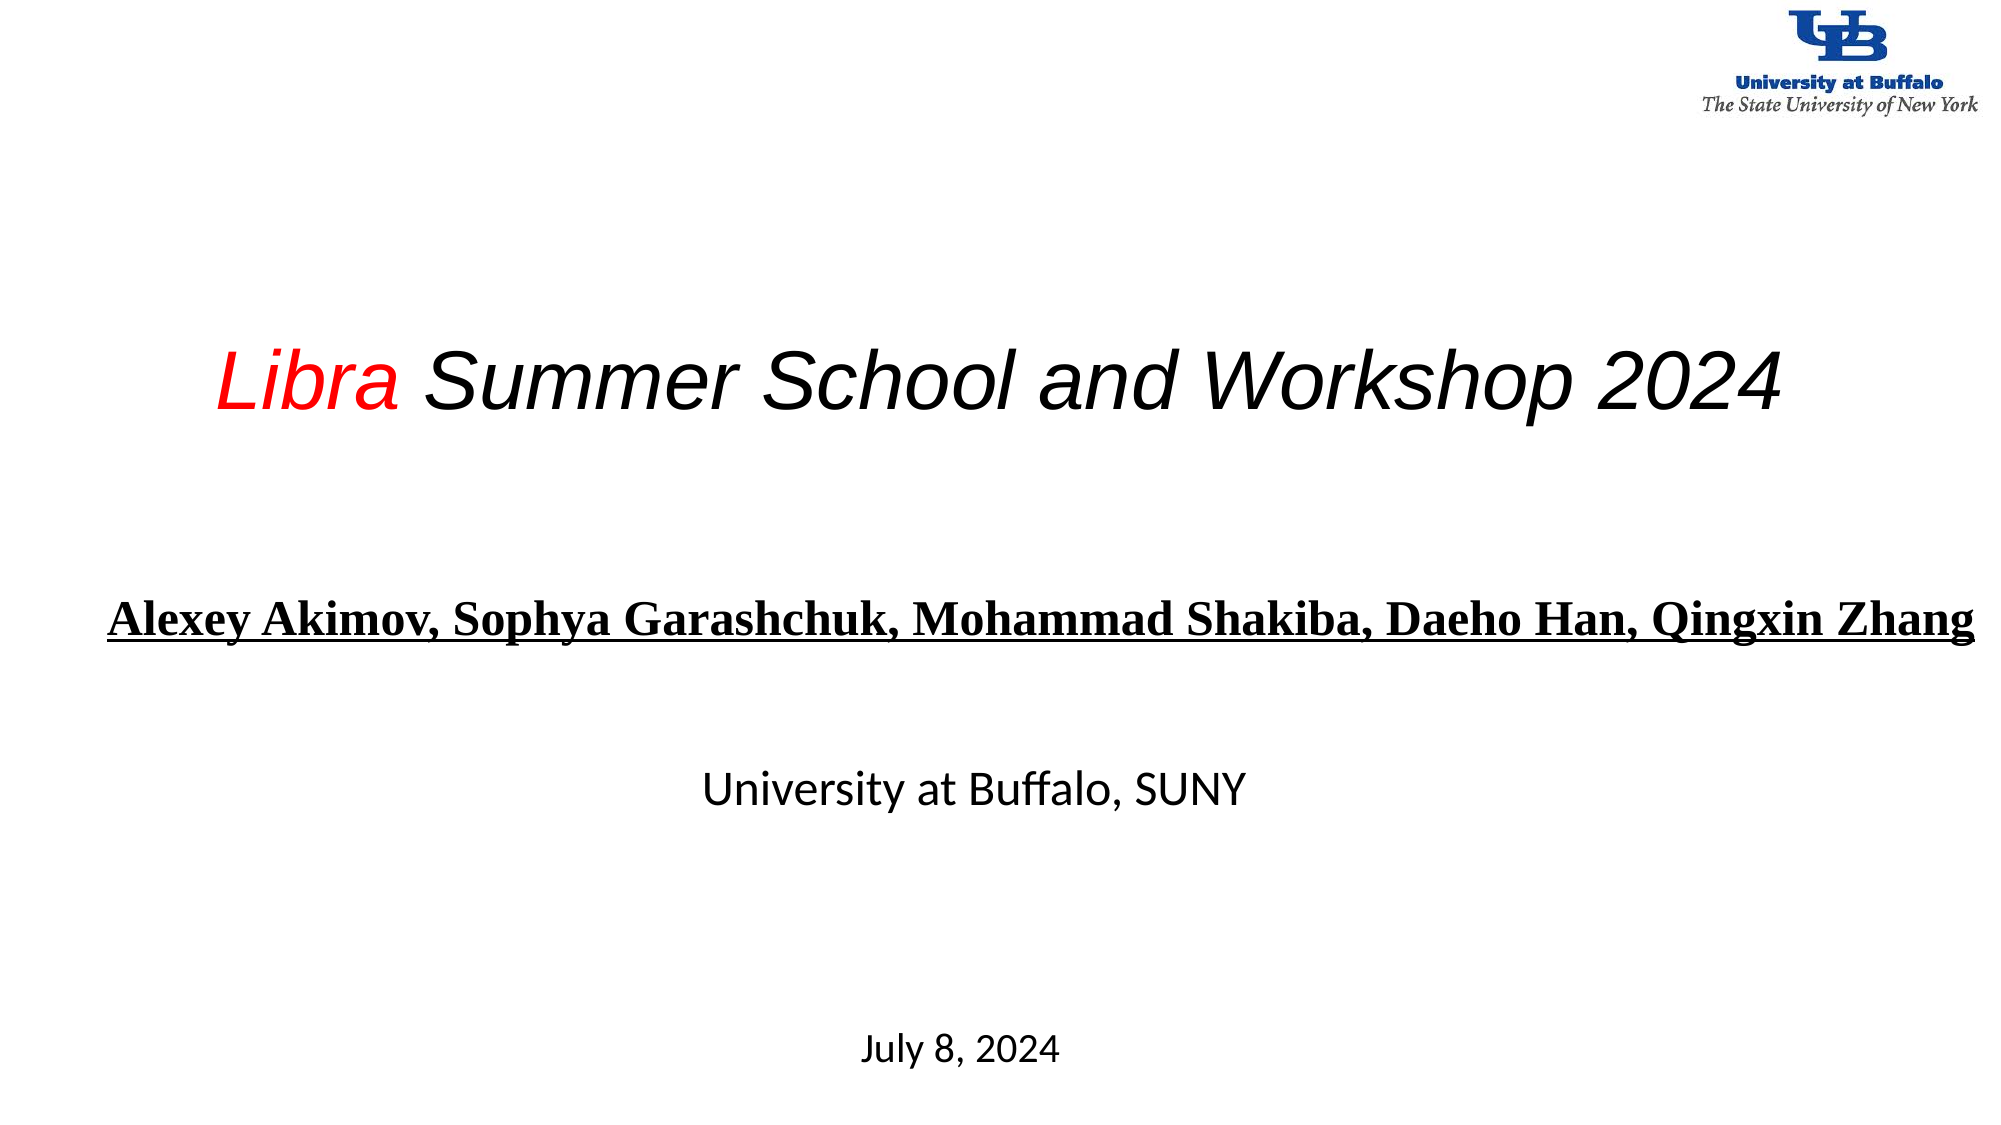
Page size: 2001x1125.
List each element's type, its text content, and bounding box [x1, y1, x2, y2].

text_box July 8, 2024 [846, 1012, 1076, 1078]
text_box Libra Summer School and Workshop 2024 [100, 318, 1900, 434]
picture [1674, 0, 2000, 130]
text_box Alexey Akimov, Sophya Garashchuk, Mohammad Shakiba, Daeho Han, Qingxin Zhang [92, 578, 1991, 654]
text_box University at Buffalo, SUNY [687, 748, 1262, 824]
